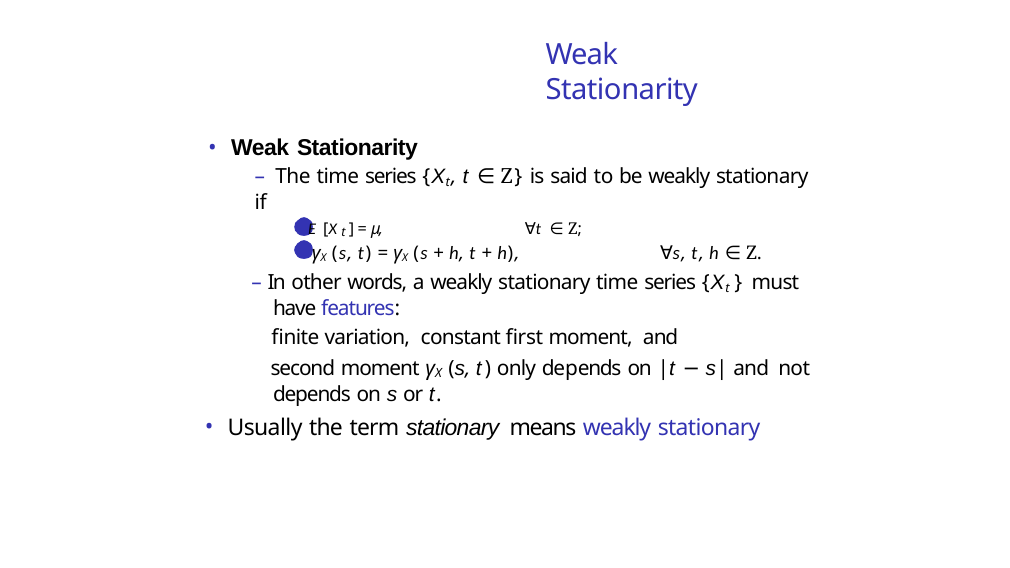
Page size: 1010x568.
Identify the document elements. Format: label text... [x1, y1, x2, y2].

title Weak Stationarity [543, 32, 767, 128]
text_box Weak Stationarity – The time series {Xt, t ∈ Z} is said to be weakly stationary if [204, 128, 812, 214]
text_box E [Xt ] = µ, ∀t ∈ Z; γX (s, t) = γX (s + h, t + h), ∀s, t, h ∈ Z. – In other words, a weakly stationary time series {Xt } must have features: finite variation, constant first moment, and second moment γX (s, t) only depends on |t − s| and not depends on s or t. Usually the term stationary means weakly stationary [198, 218, 839, 440]
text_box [294, 217, 313, 259]
